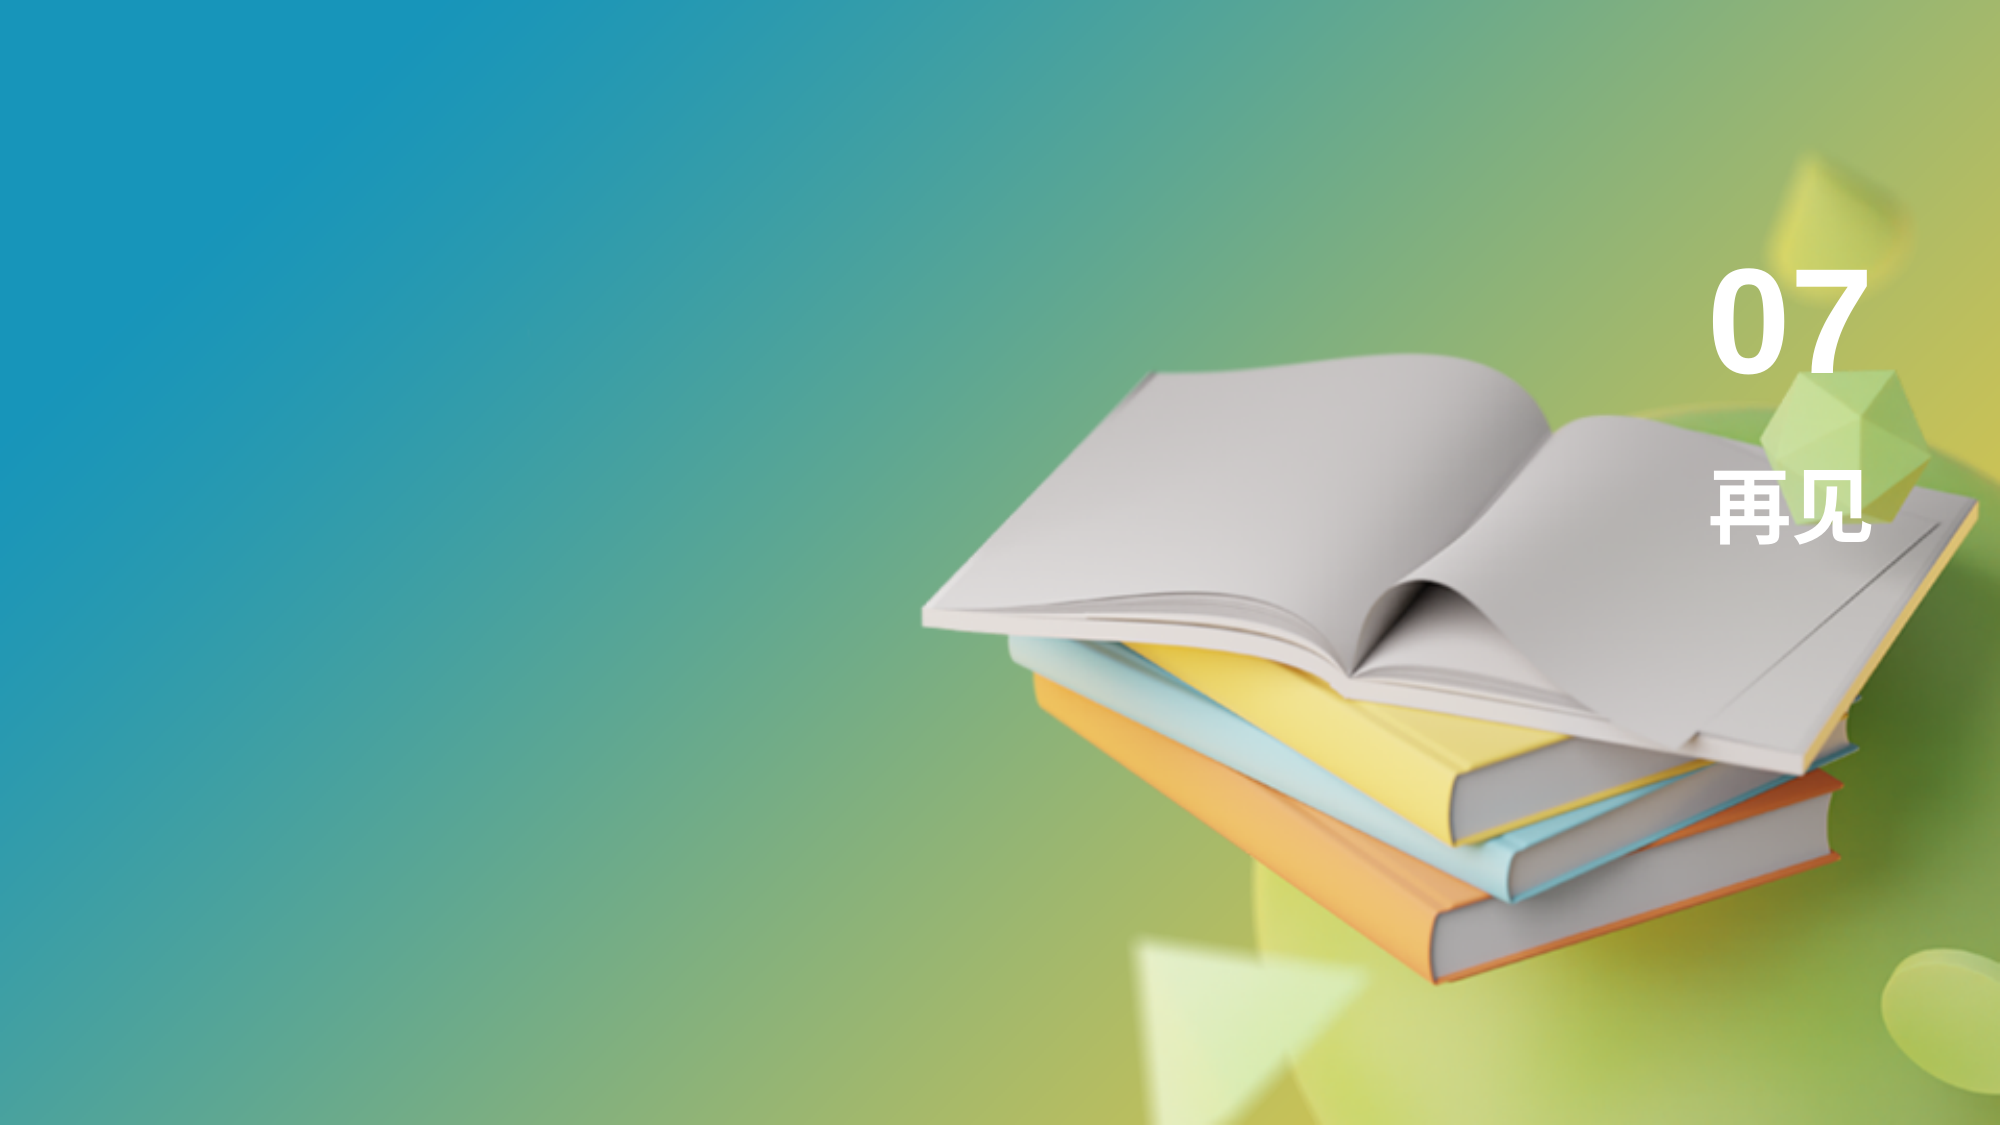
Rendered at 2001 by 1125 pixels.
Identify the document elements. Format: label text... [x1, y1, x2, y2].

text_box 07 [1556, 236, 1890, 414]
picture [0, 0, 2000, 1125]
title 再见 [1063, 446, 1890, 650]
